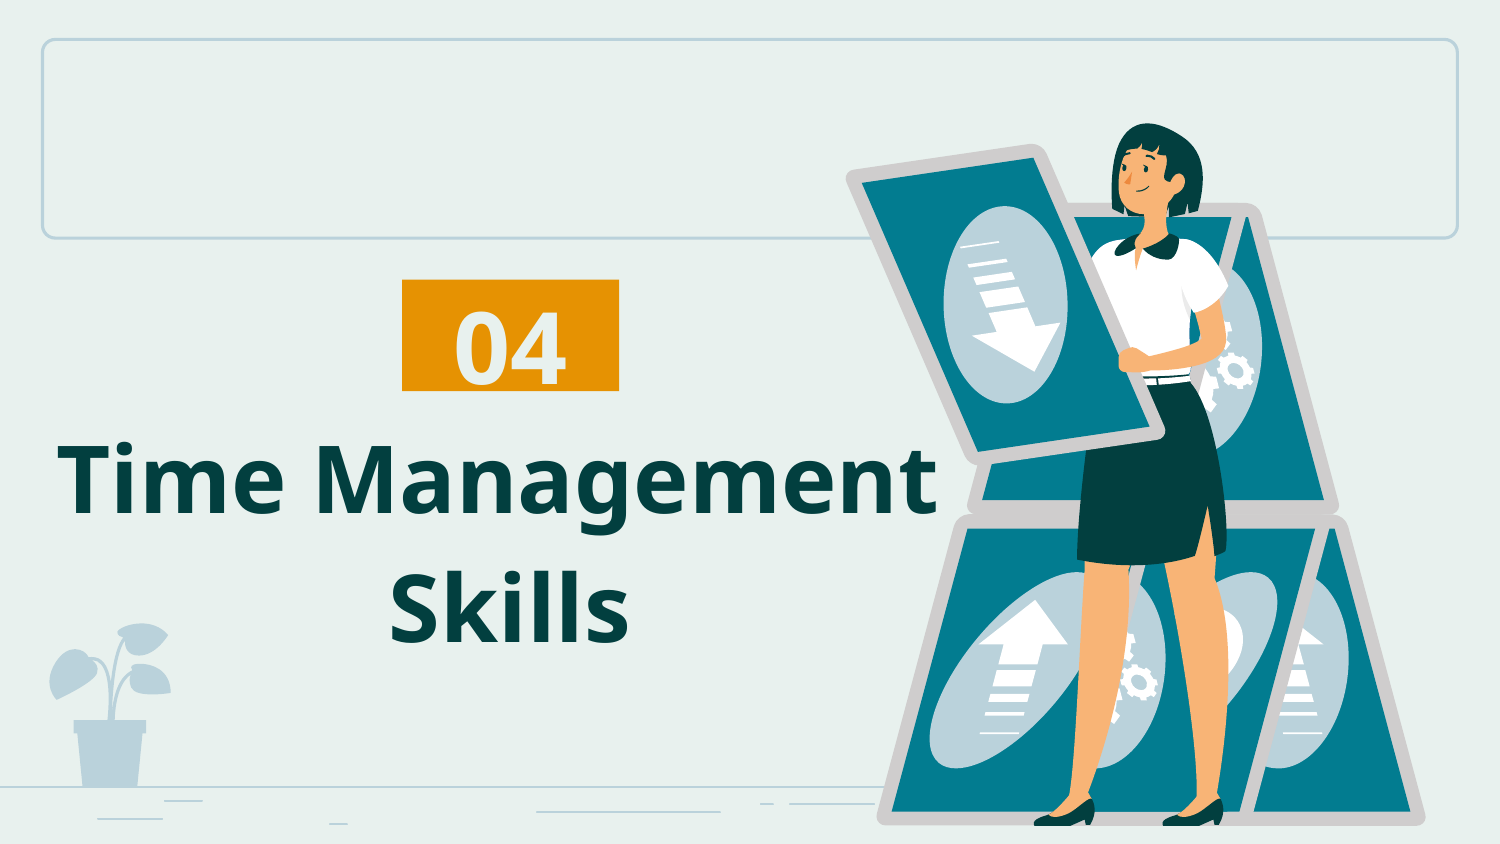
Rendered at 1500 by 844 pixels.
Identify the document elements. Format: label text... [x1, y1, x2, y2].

title 04 [402, 279, 620, 392]
title Time Management Skills [0, 404, 839, 677]
text_box [42, 39, 1458, 239]
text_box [844, 123, 1428, 827]
